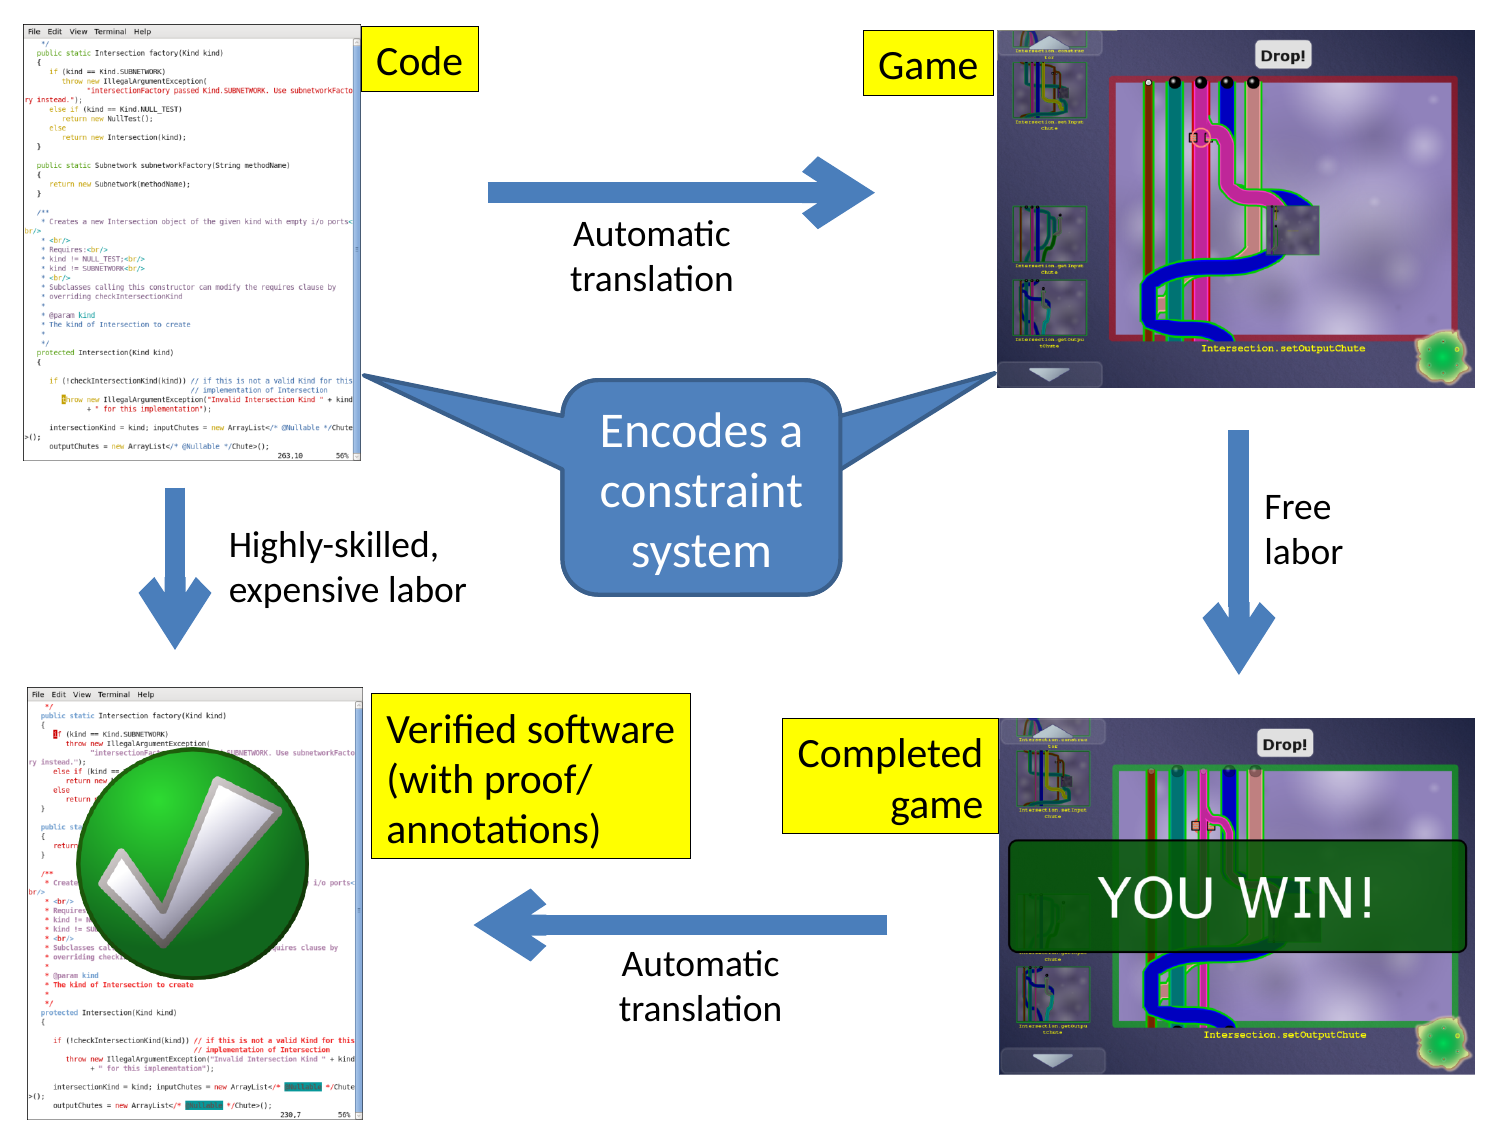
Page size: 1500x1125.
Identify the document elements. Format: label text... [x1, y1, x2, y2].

picture [23, 24, 362, 461]
picture [997, 30, 1476, 388]
picture [999, 718, 1476, 1076]
picture [27, 687, 363, 1120]
text_box Game [863, 30, 994, 96]
text_box Automatic translation [555, 203, 749, 307]
text_box Encodes a constraint system [365, 373, 843, 597]
text_box Highly-skilled, expensive labor [214, 512, 483, 618]
text_box Code [363, 26, 479, 92]
text_box Automatic translation [603, 934, 798, 1037]
text_box Free labor [1249, 474, 1359, 580]
text_box Verified software (with proof/ annotations) [371, 693, 691, 859]
text_box Encodes a constraint system [843, 371, 992, 471]
text_box Completed game [782, 718, 998, 834]
